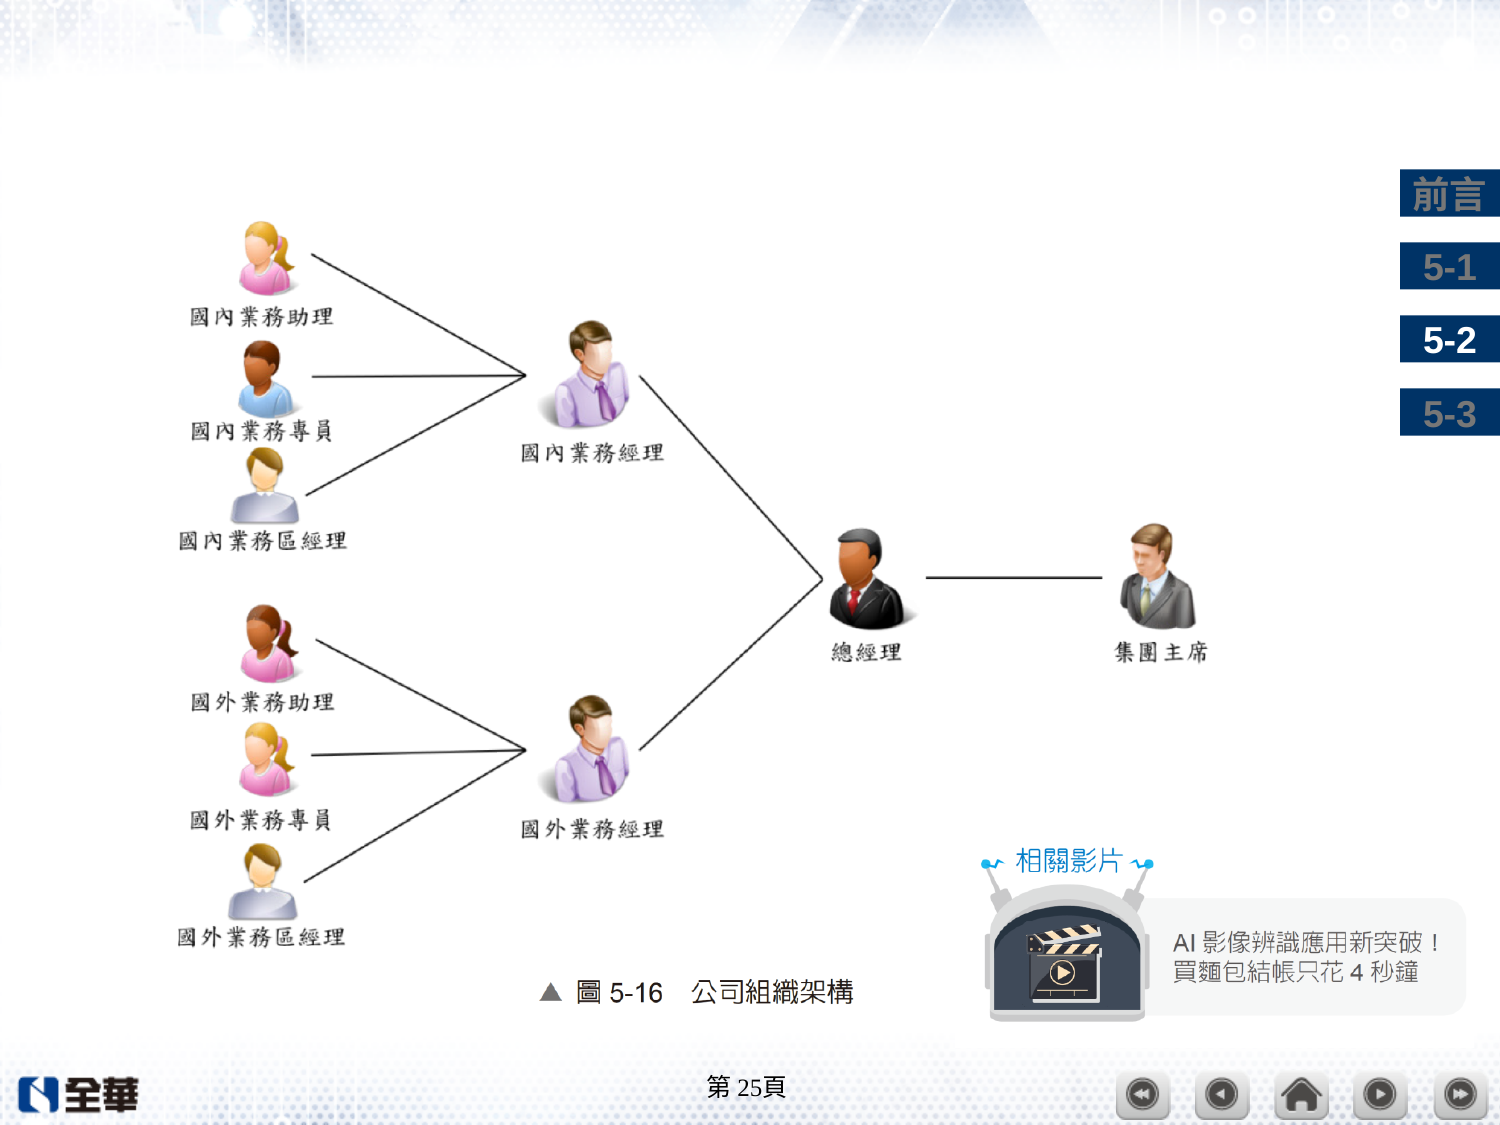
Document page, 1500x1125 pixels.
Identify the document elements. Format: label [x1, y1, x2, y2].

picture [0, 0, 1500, 1125]
text_box [954, 810, 1475, 1048]
